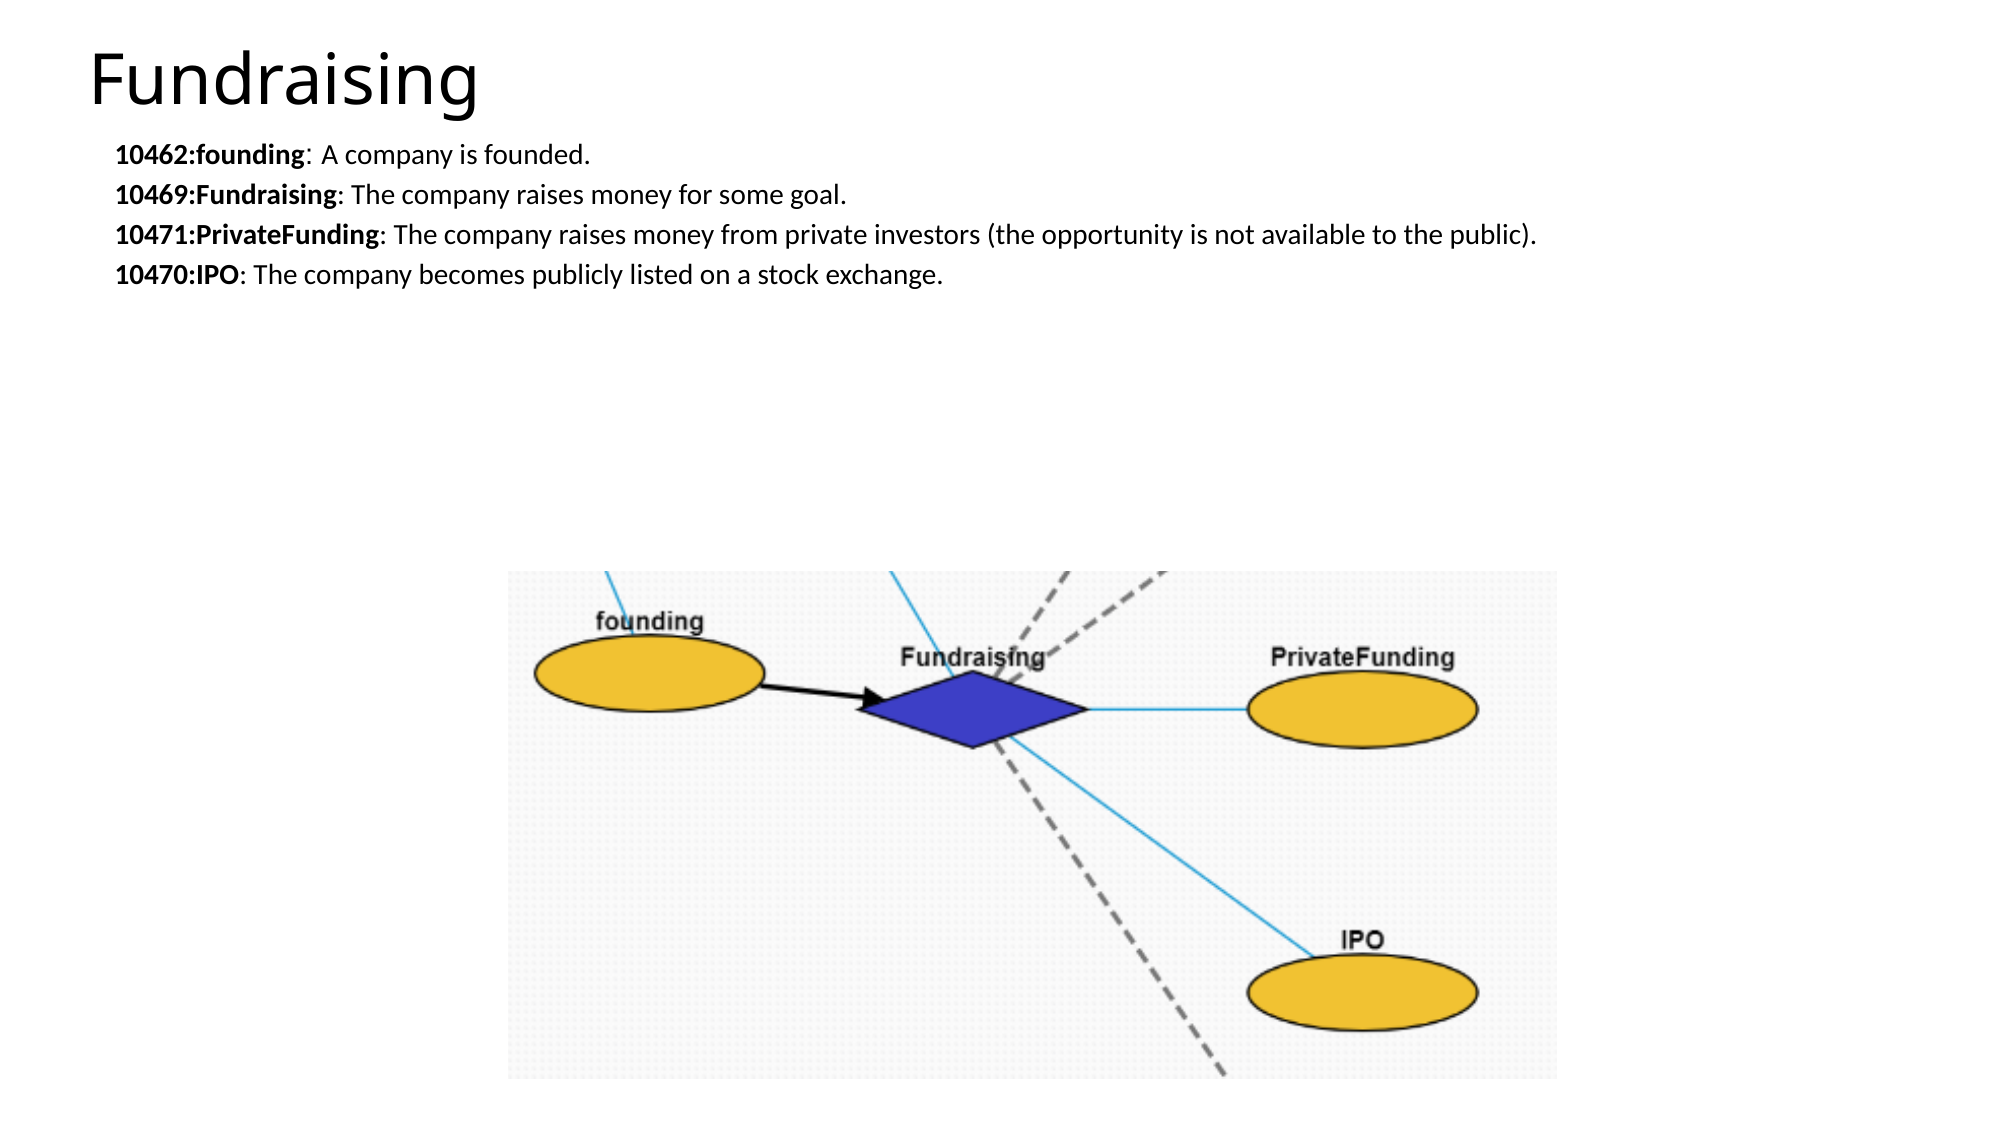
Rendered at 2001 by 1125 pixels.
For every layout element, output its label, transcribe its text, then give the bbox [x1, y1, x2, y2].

text_box 10462:founding: A company is founded. 10469:Fundraising: The company raises money for some goal. 10471:PrivateFunding: The company raises money from private investors (the opportunity is not available to the public). 10470:IPO: The company becomes publicly listed on a stock exchange. [94, 109, 1875, 311]
picture [508, 571, 1557, 1079]
title Fundraising [68, 13, 1932, 140]
